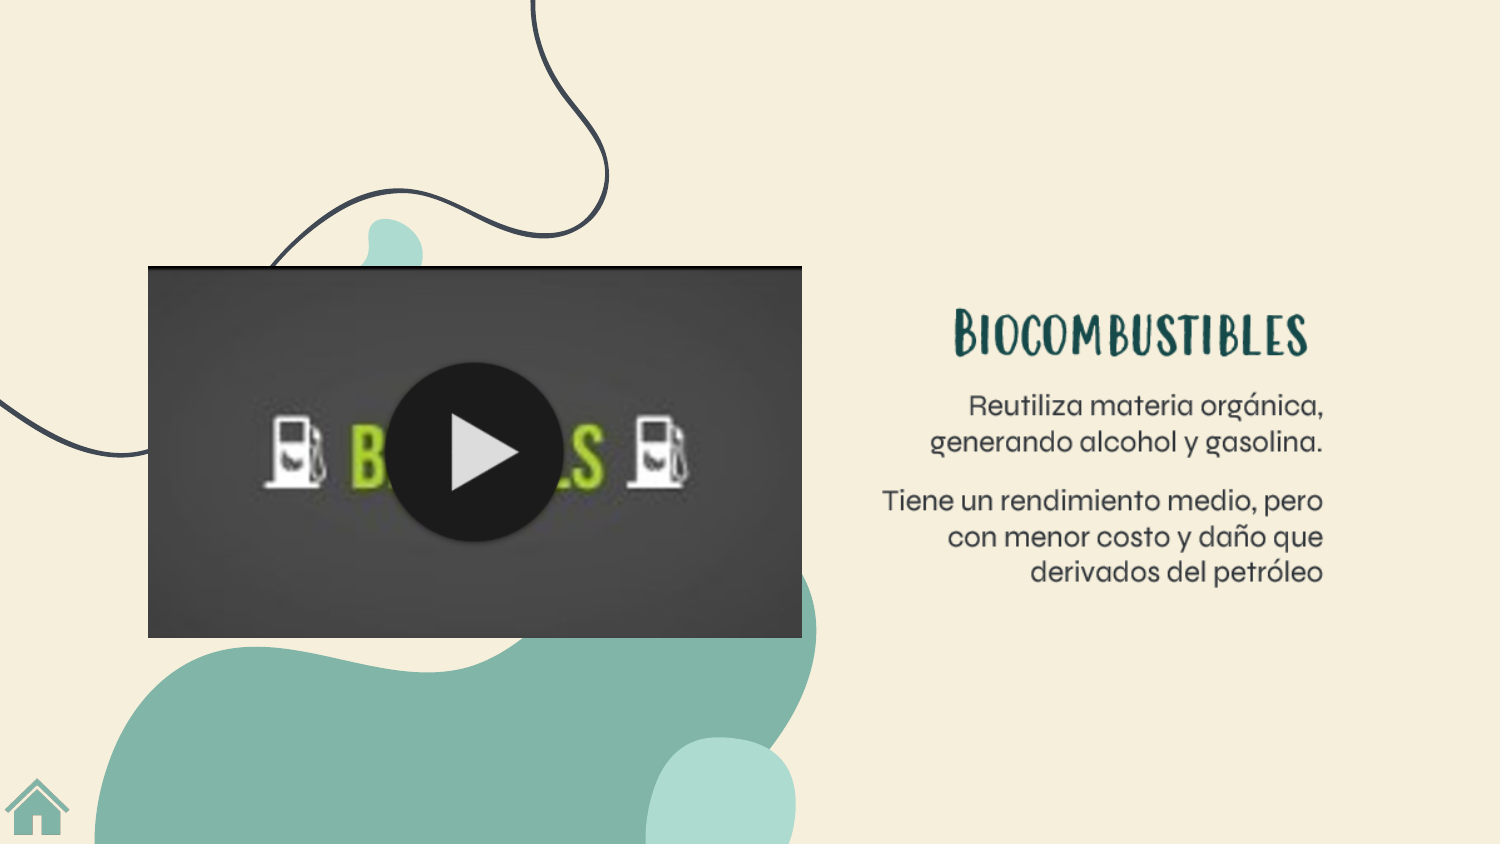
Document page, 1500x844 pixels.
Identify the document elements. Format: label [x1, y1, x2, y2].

picture [0, 769, 75, 844]
picture [147, 266, 803, 639]
picture [861, 273, 1372, 639]
